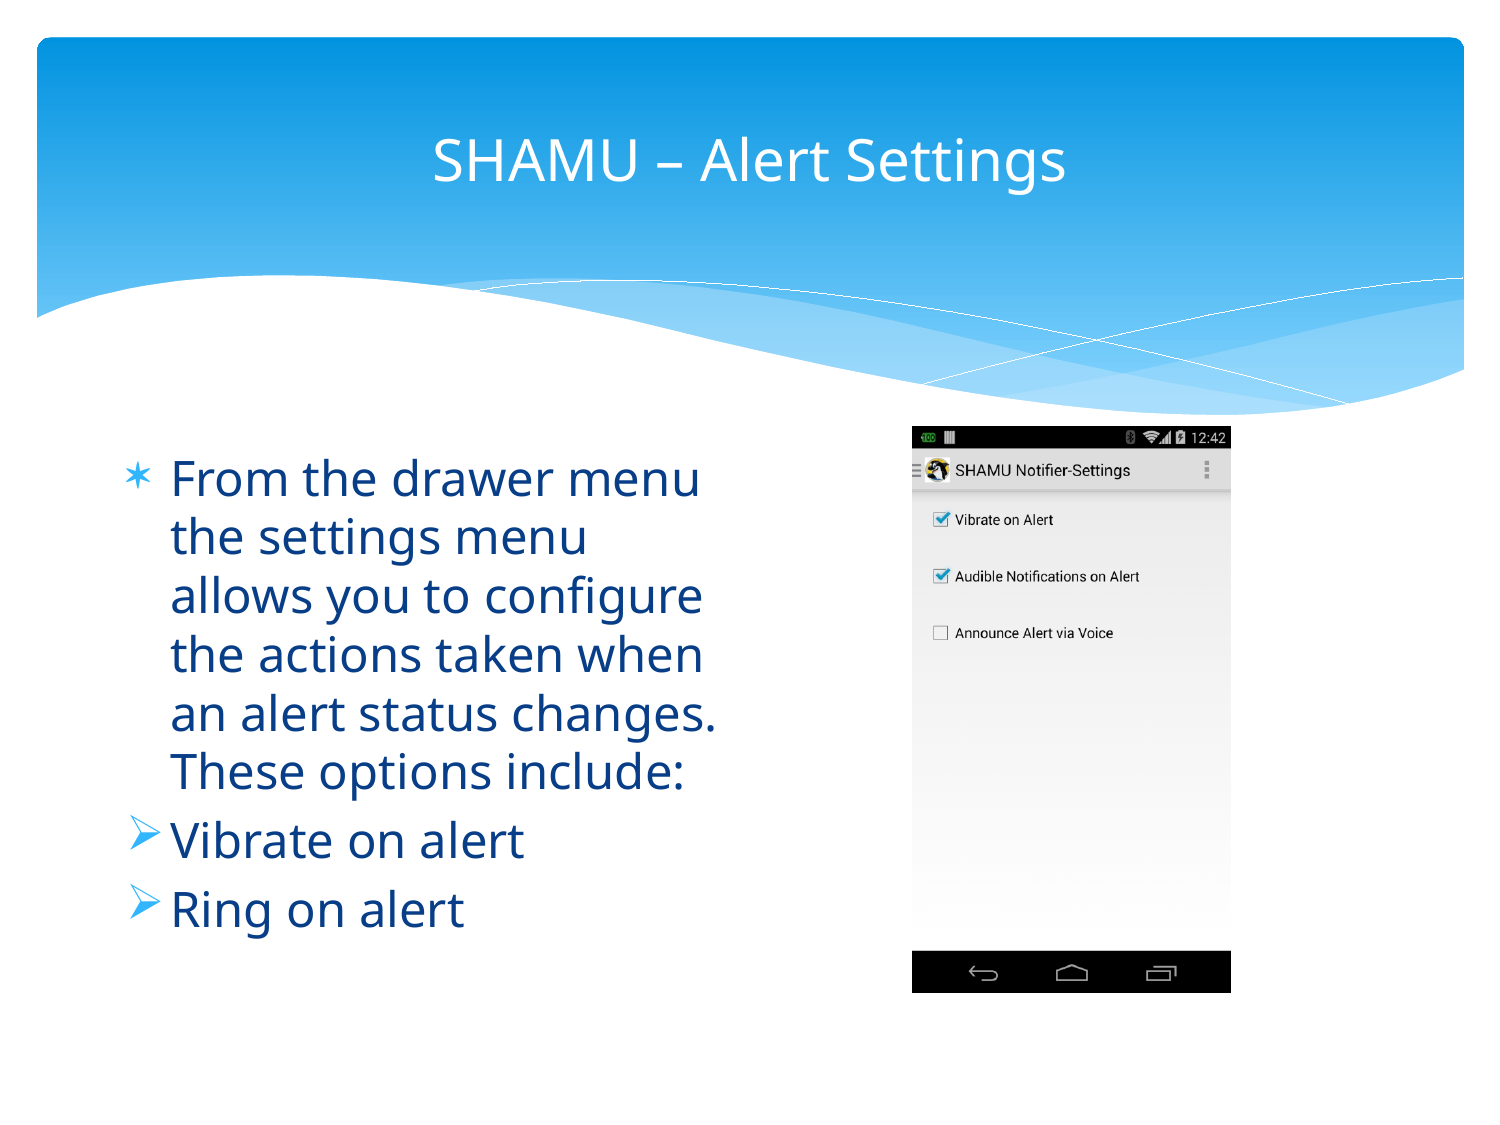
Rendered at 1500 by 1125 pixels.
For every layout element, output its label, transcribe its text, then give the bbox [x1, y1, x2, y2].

list From the drawer menu the settings menu allows you to configure the actions taken when an alert status changes. These options include: Vibrate on alert Ring on alert [111, 439, 738, 1005]
title SHAMU – Alert Settings [75, 55, 1425, 261]
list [912, 426, 1231, 993]
